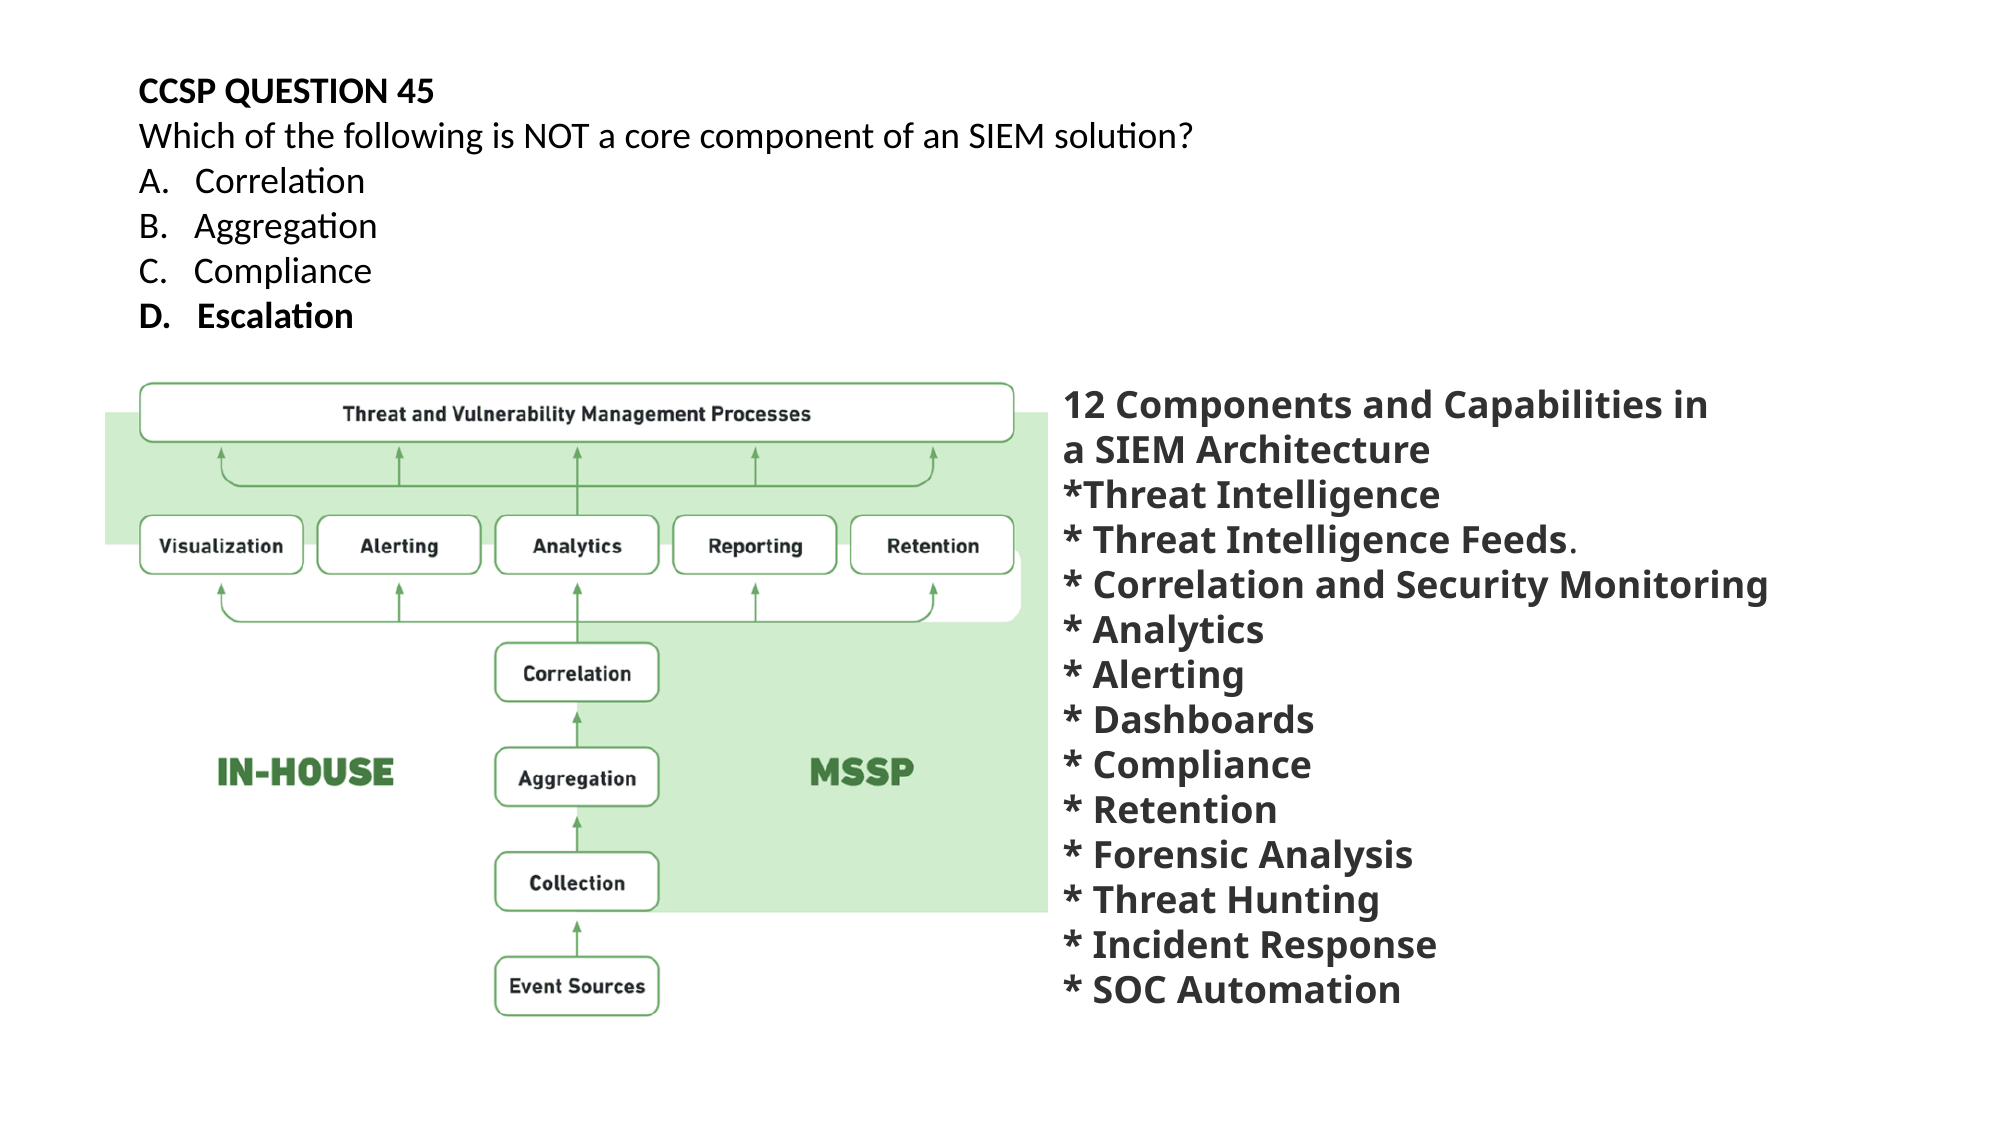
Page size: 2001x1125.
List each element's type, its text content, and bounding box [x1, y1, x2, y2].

text_box CCSP QUESTION 45 Which of the following is NOT a core component of an SIEM solution? Correlation B. Aggregation C. Compliance D. Escalation [124, 59, 1964, 344]
picture [105, 350, 1048, 1025]
text_box 12 Components and Capabilities in a SIEM Architecture *Threat Intelligence * Threat Intelligence Feeds. * Correlation and Security Monitoring * Analytics * Alerting * Dashboards * Compliance * Retention * Forensic Analysis * Threat Hunting * Incident Response * SOC Automation [1047, 373, 2000, 1063]
